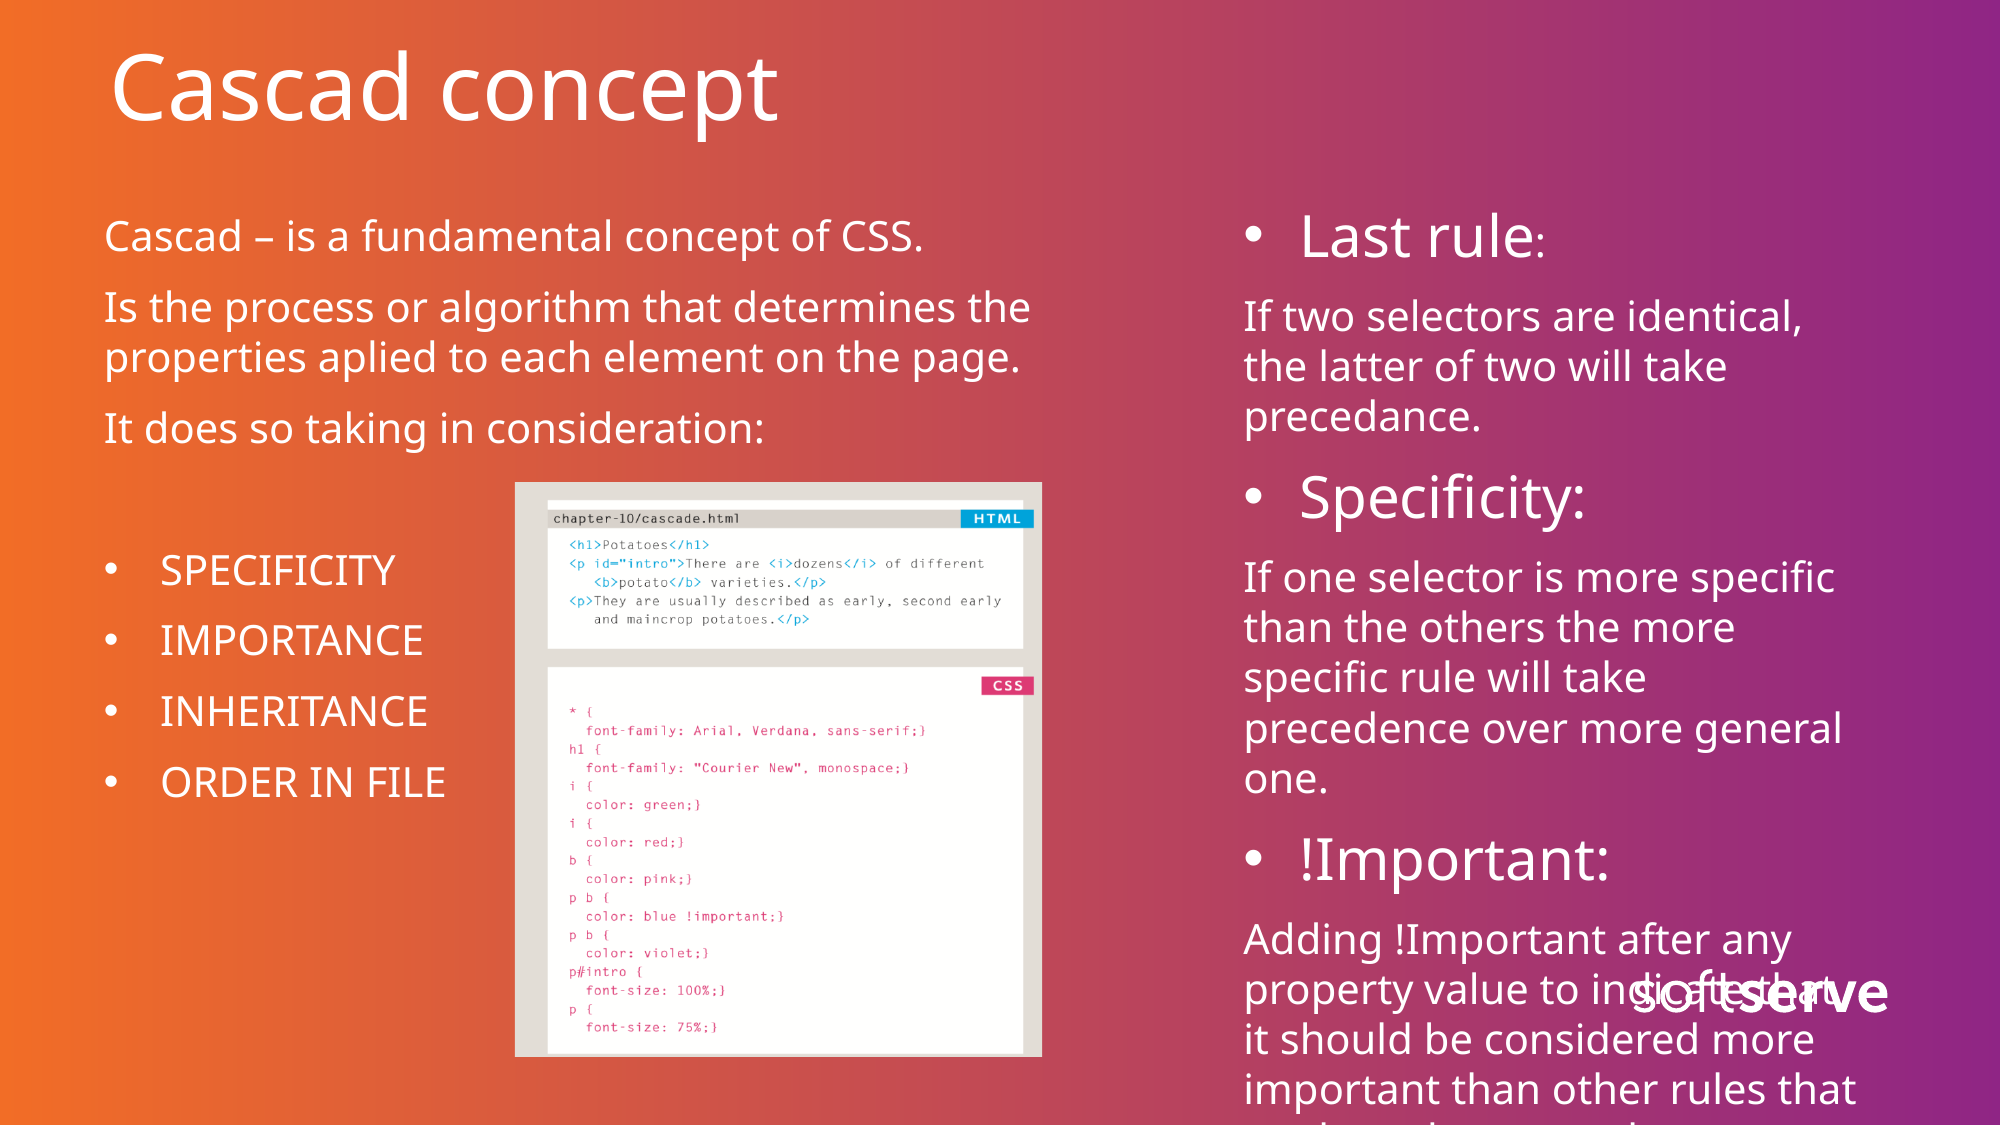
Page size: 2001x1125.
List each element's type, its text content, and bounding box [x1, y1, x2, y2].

list Last rule: If two selectors are identical, the latter of two will take precedance. Specificity: If one selector is more specific than the others the more specific rule will take precedence over more general one. !Important: Adding !Important after any property value to indicate that it should be considered more important than other rules that apply to the same element [1243, 191, 1875, 933]
picture [514, 482, 1043, 1057]
title Cascad concept [109, 33, 1885, 147]
text_box Cascad – is a fundamental concept of CSS. Is the process or algorithm that determines the properties aplied to each element on the page. It does so taking in consideration: SPECIFICITY IMPORTANCE INHERITANCE ORDER IN FILE [103, 202, 1101, 944]
